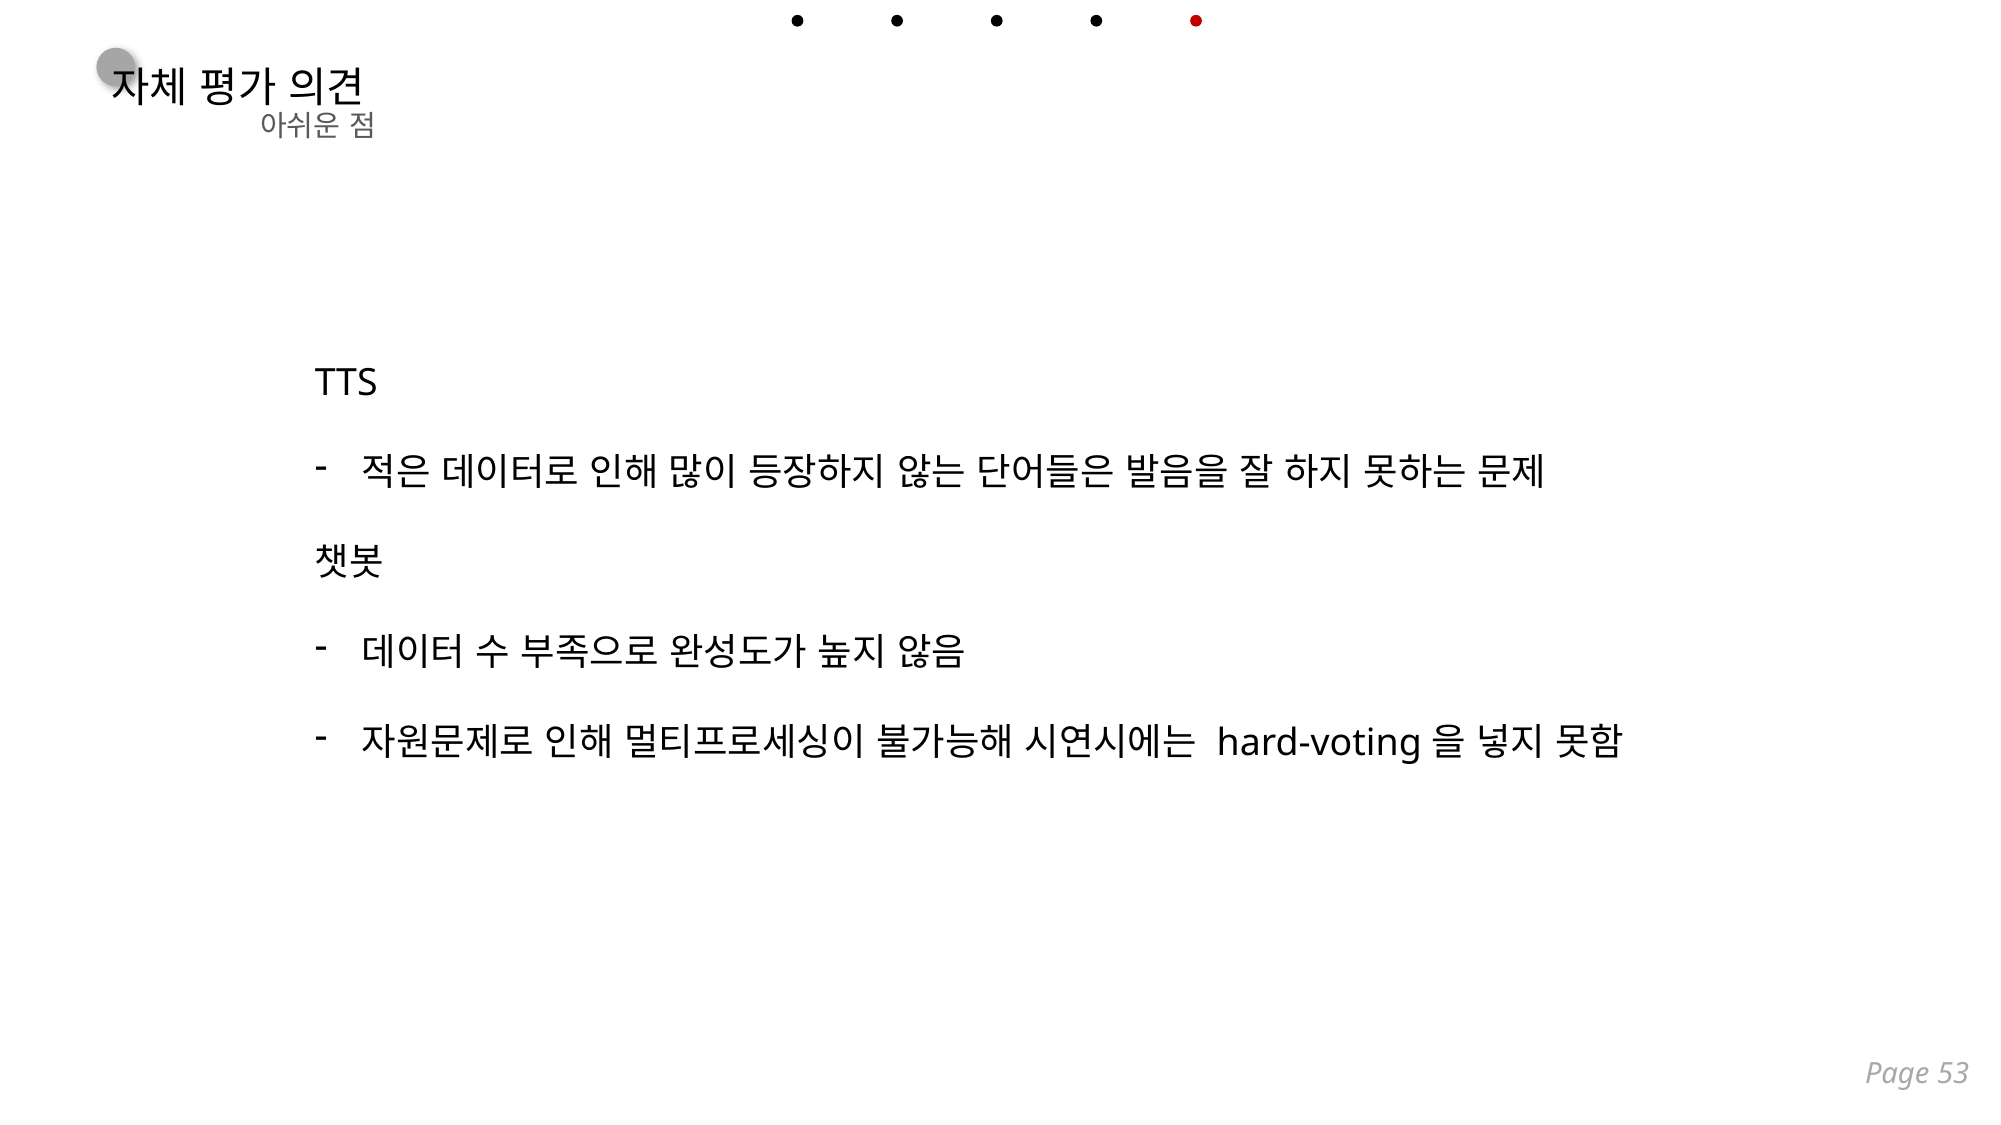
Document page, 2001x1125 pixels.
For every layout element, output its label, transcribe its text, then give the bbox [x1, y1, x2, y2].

text_box [790, 13, 805, 28]
text_box 자체 평가 의견 [96, 53, 617, 119]
slide_number Page 53 [1850, 1044, 2000, 1105]
text_box [1089, 13, 1104, 28]
text_box [890, 13, 905, 28]
text_box TTS 적은 데이터로 인해 많이 등장하지 않는 단어들은 발음을 잘 하지 못하는 문제 챗봇 데이터 수 부족으로 완성도가 높지 않음 자원문제로 인해 멀티프로세싱이 불가능해 시연시에는 hard-voting을 넣지 못함 [300, 350, 1700, 771]
text_box [989, 13, 1004, 28]
text_box [100, 46, 131, 53]
text_box [1189, 13, 1204, 28]
text_box 아쉬운 점 [76, 99, 391, 150]
